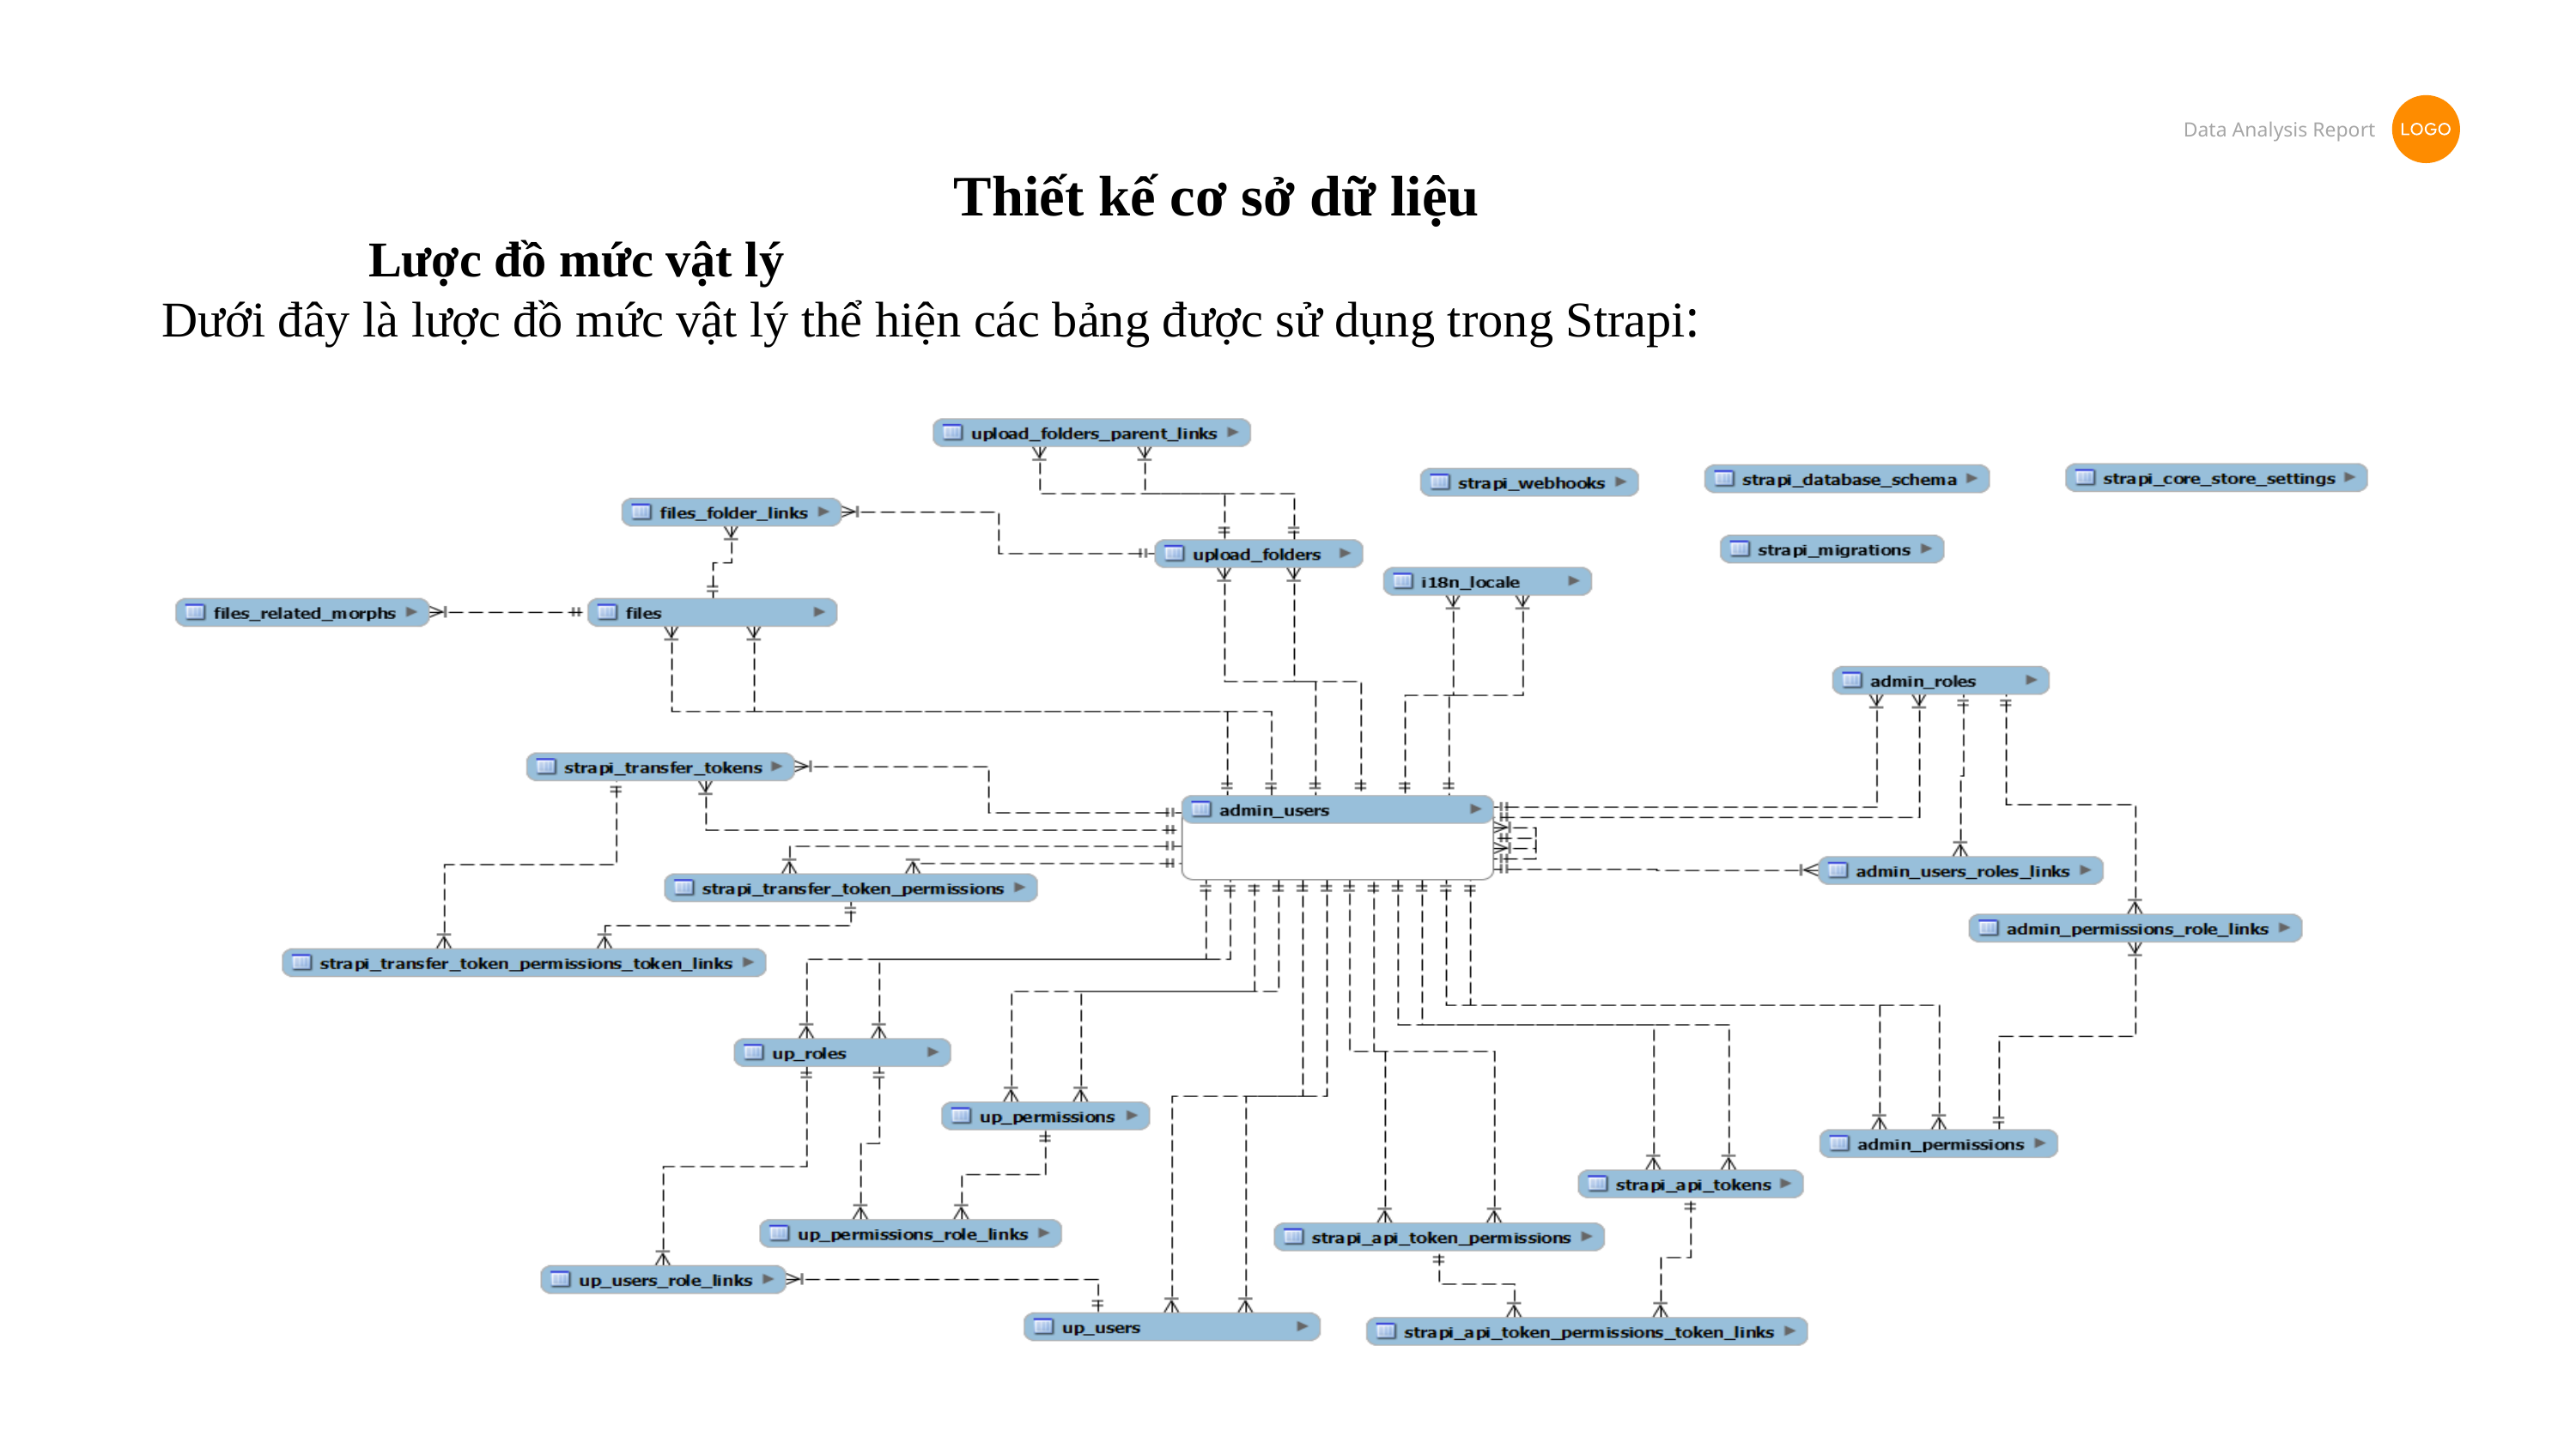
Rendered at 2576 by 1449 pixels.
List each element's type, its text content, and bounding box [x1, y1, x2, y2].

picture [161, 407, 2381, 1356]
text_box Thiết kế cơ sở dữ liệu Lược đồ mức vật lý Dưới đây là lược đồ mức vật lý thể hiện các bảng được sử dụng trong Strapi: [149, 151, 2188, 354]
